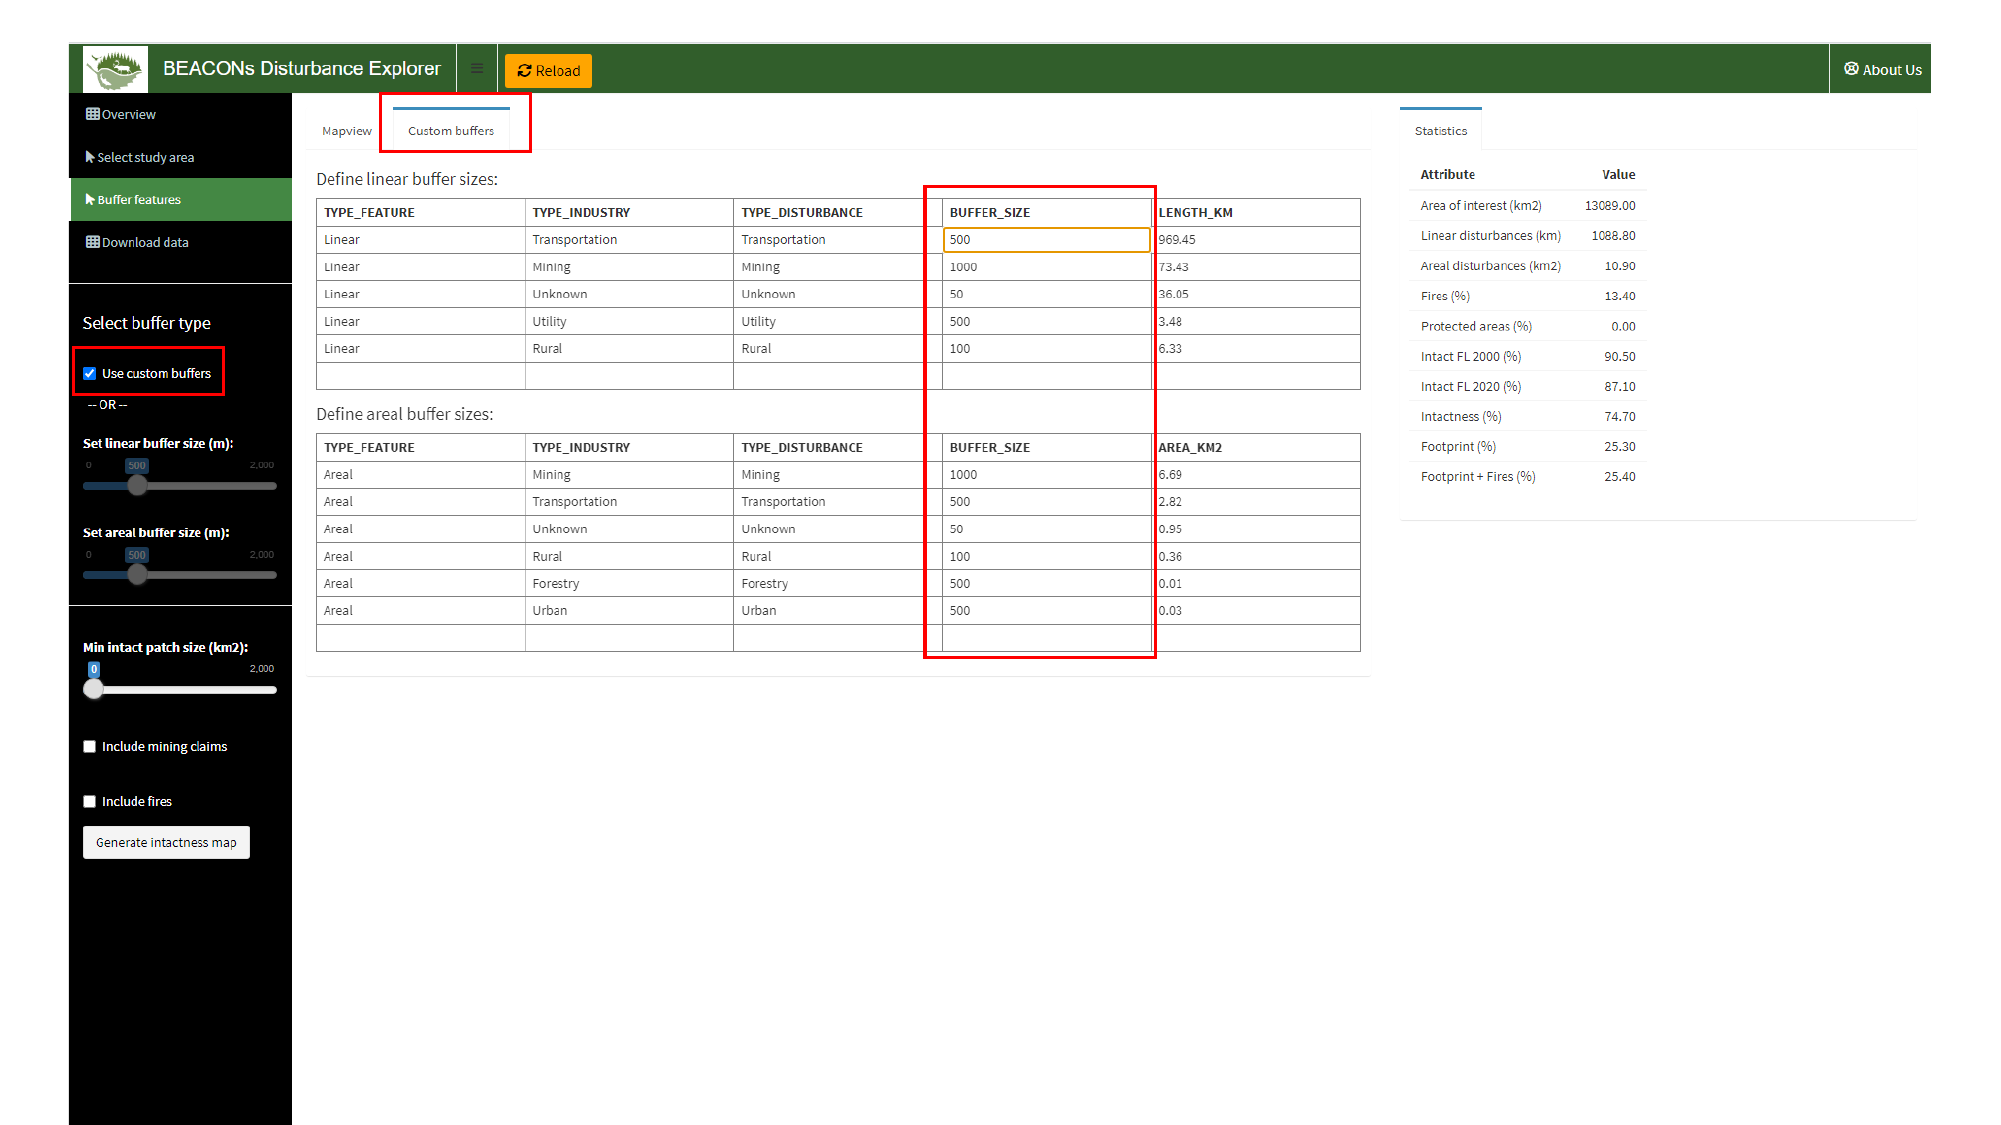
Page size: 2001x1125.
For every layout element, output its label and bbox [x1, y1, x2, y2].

picture [68, 41, 1932, 1125]
